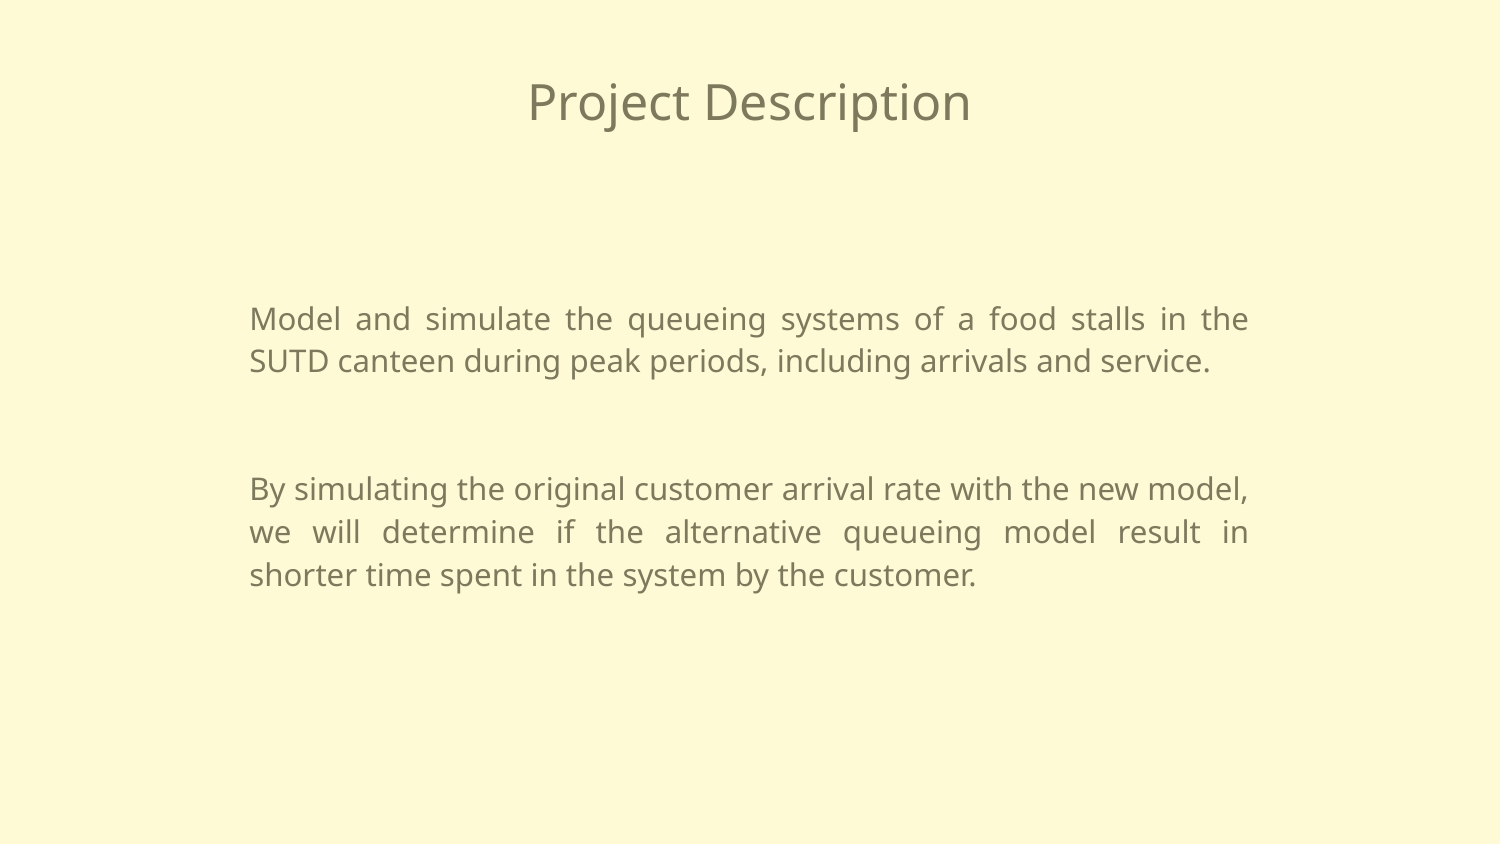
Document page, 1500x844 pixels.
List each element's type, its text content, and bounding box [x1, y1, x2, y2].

text_box Project Description [264, 55, 1236, 191]
text_box Model and simulate the queueing systems of a food stalls in the SUTD canteen during peak periods, including arrivals and service. By simulating the original customer arrival rate with the new model, we will determine if the alternative queueing model result in shorter time spent in the system by the customer. [234, 206, 1266, 680]
